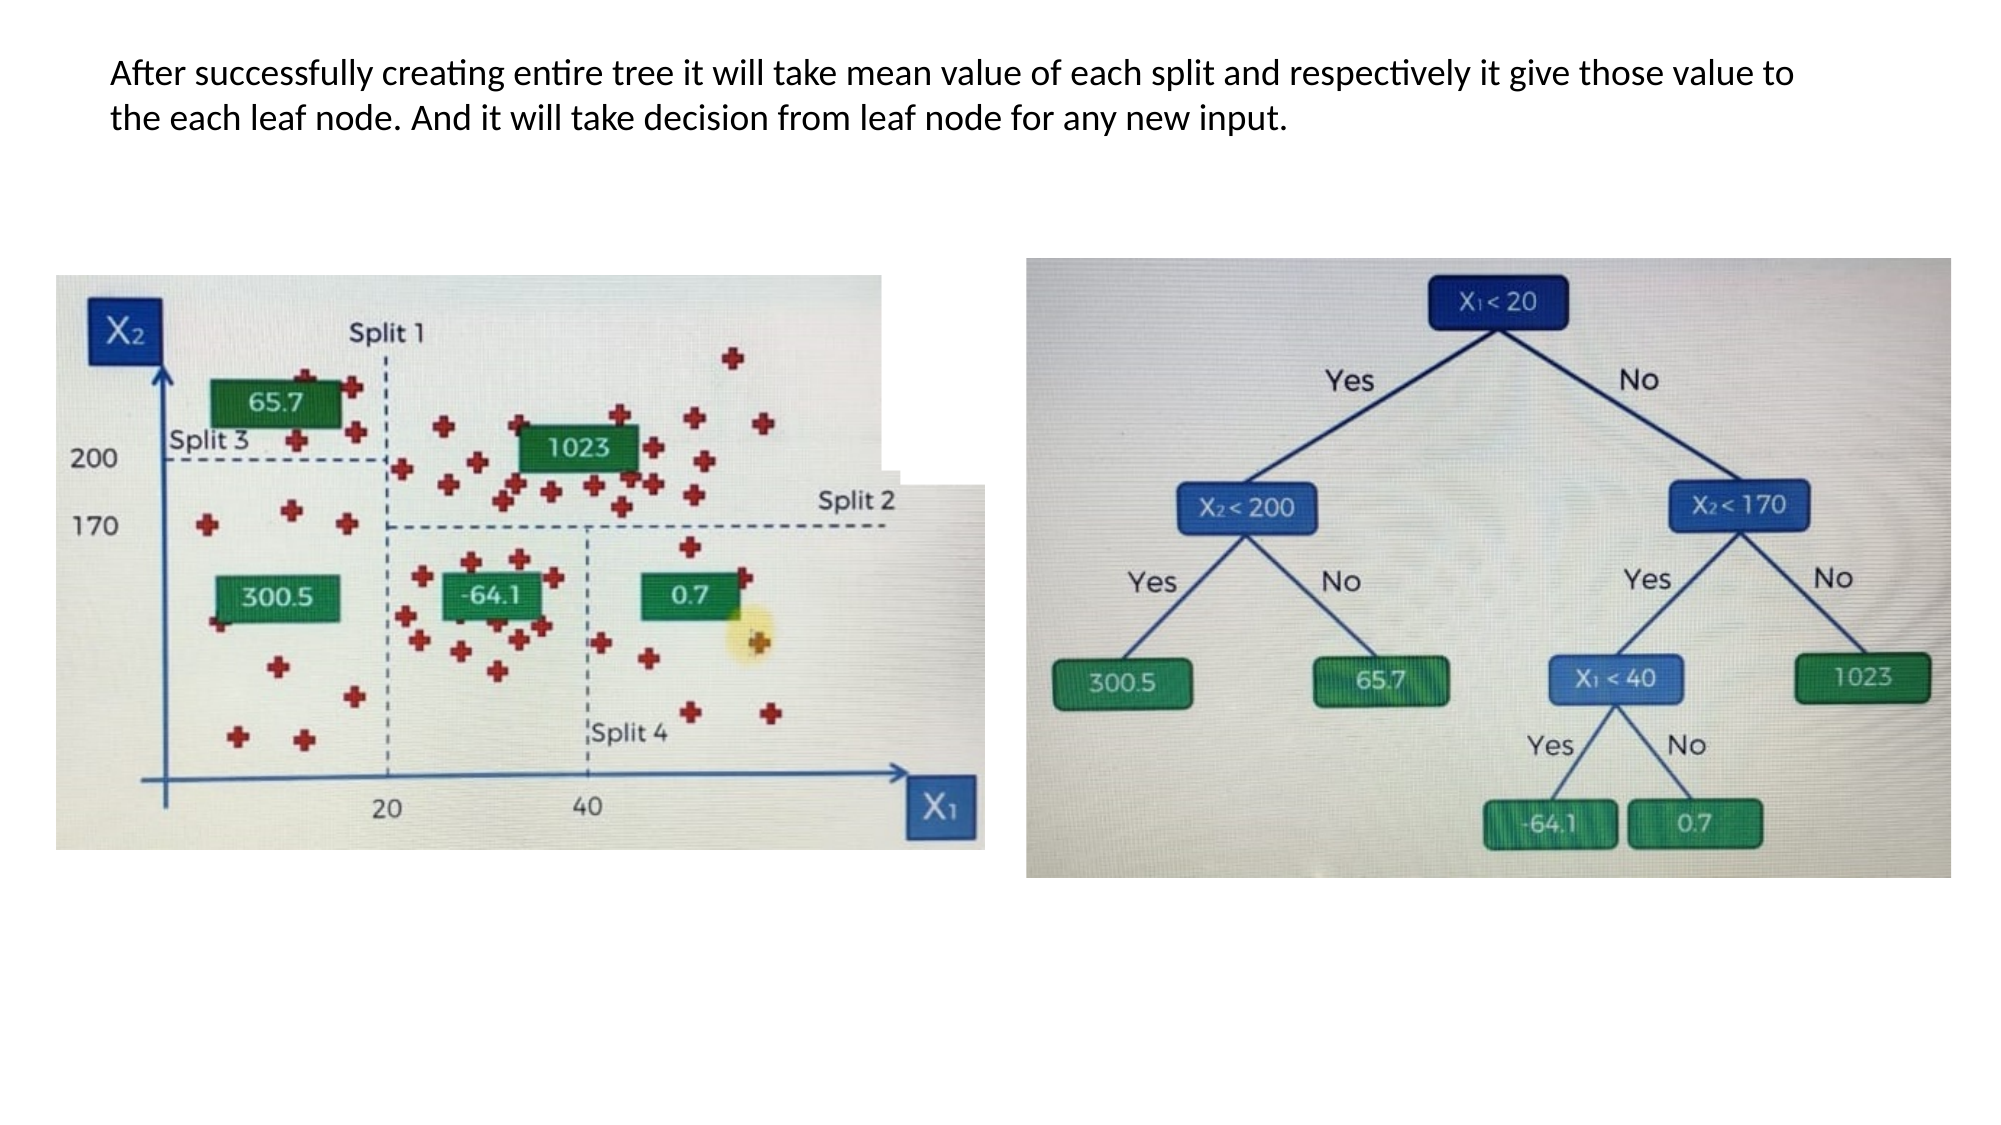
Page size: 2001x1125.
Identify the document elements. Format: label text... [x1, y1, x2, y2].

text_box After successfully creating entire tree it will take mean value of each split and respectively it give those value to the each leaf node. And it will take decision from leaf node for any new input. [95, 40, 1862, 191]
picture [56, 275, 985, 850]
picture [1026, 258, 1952, 878]
